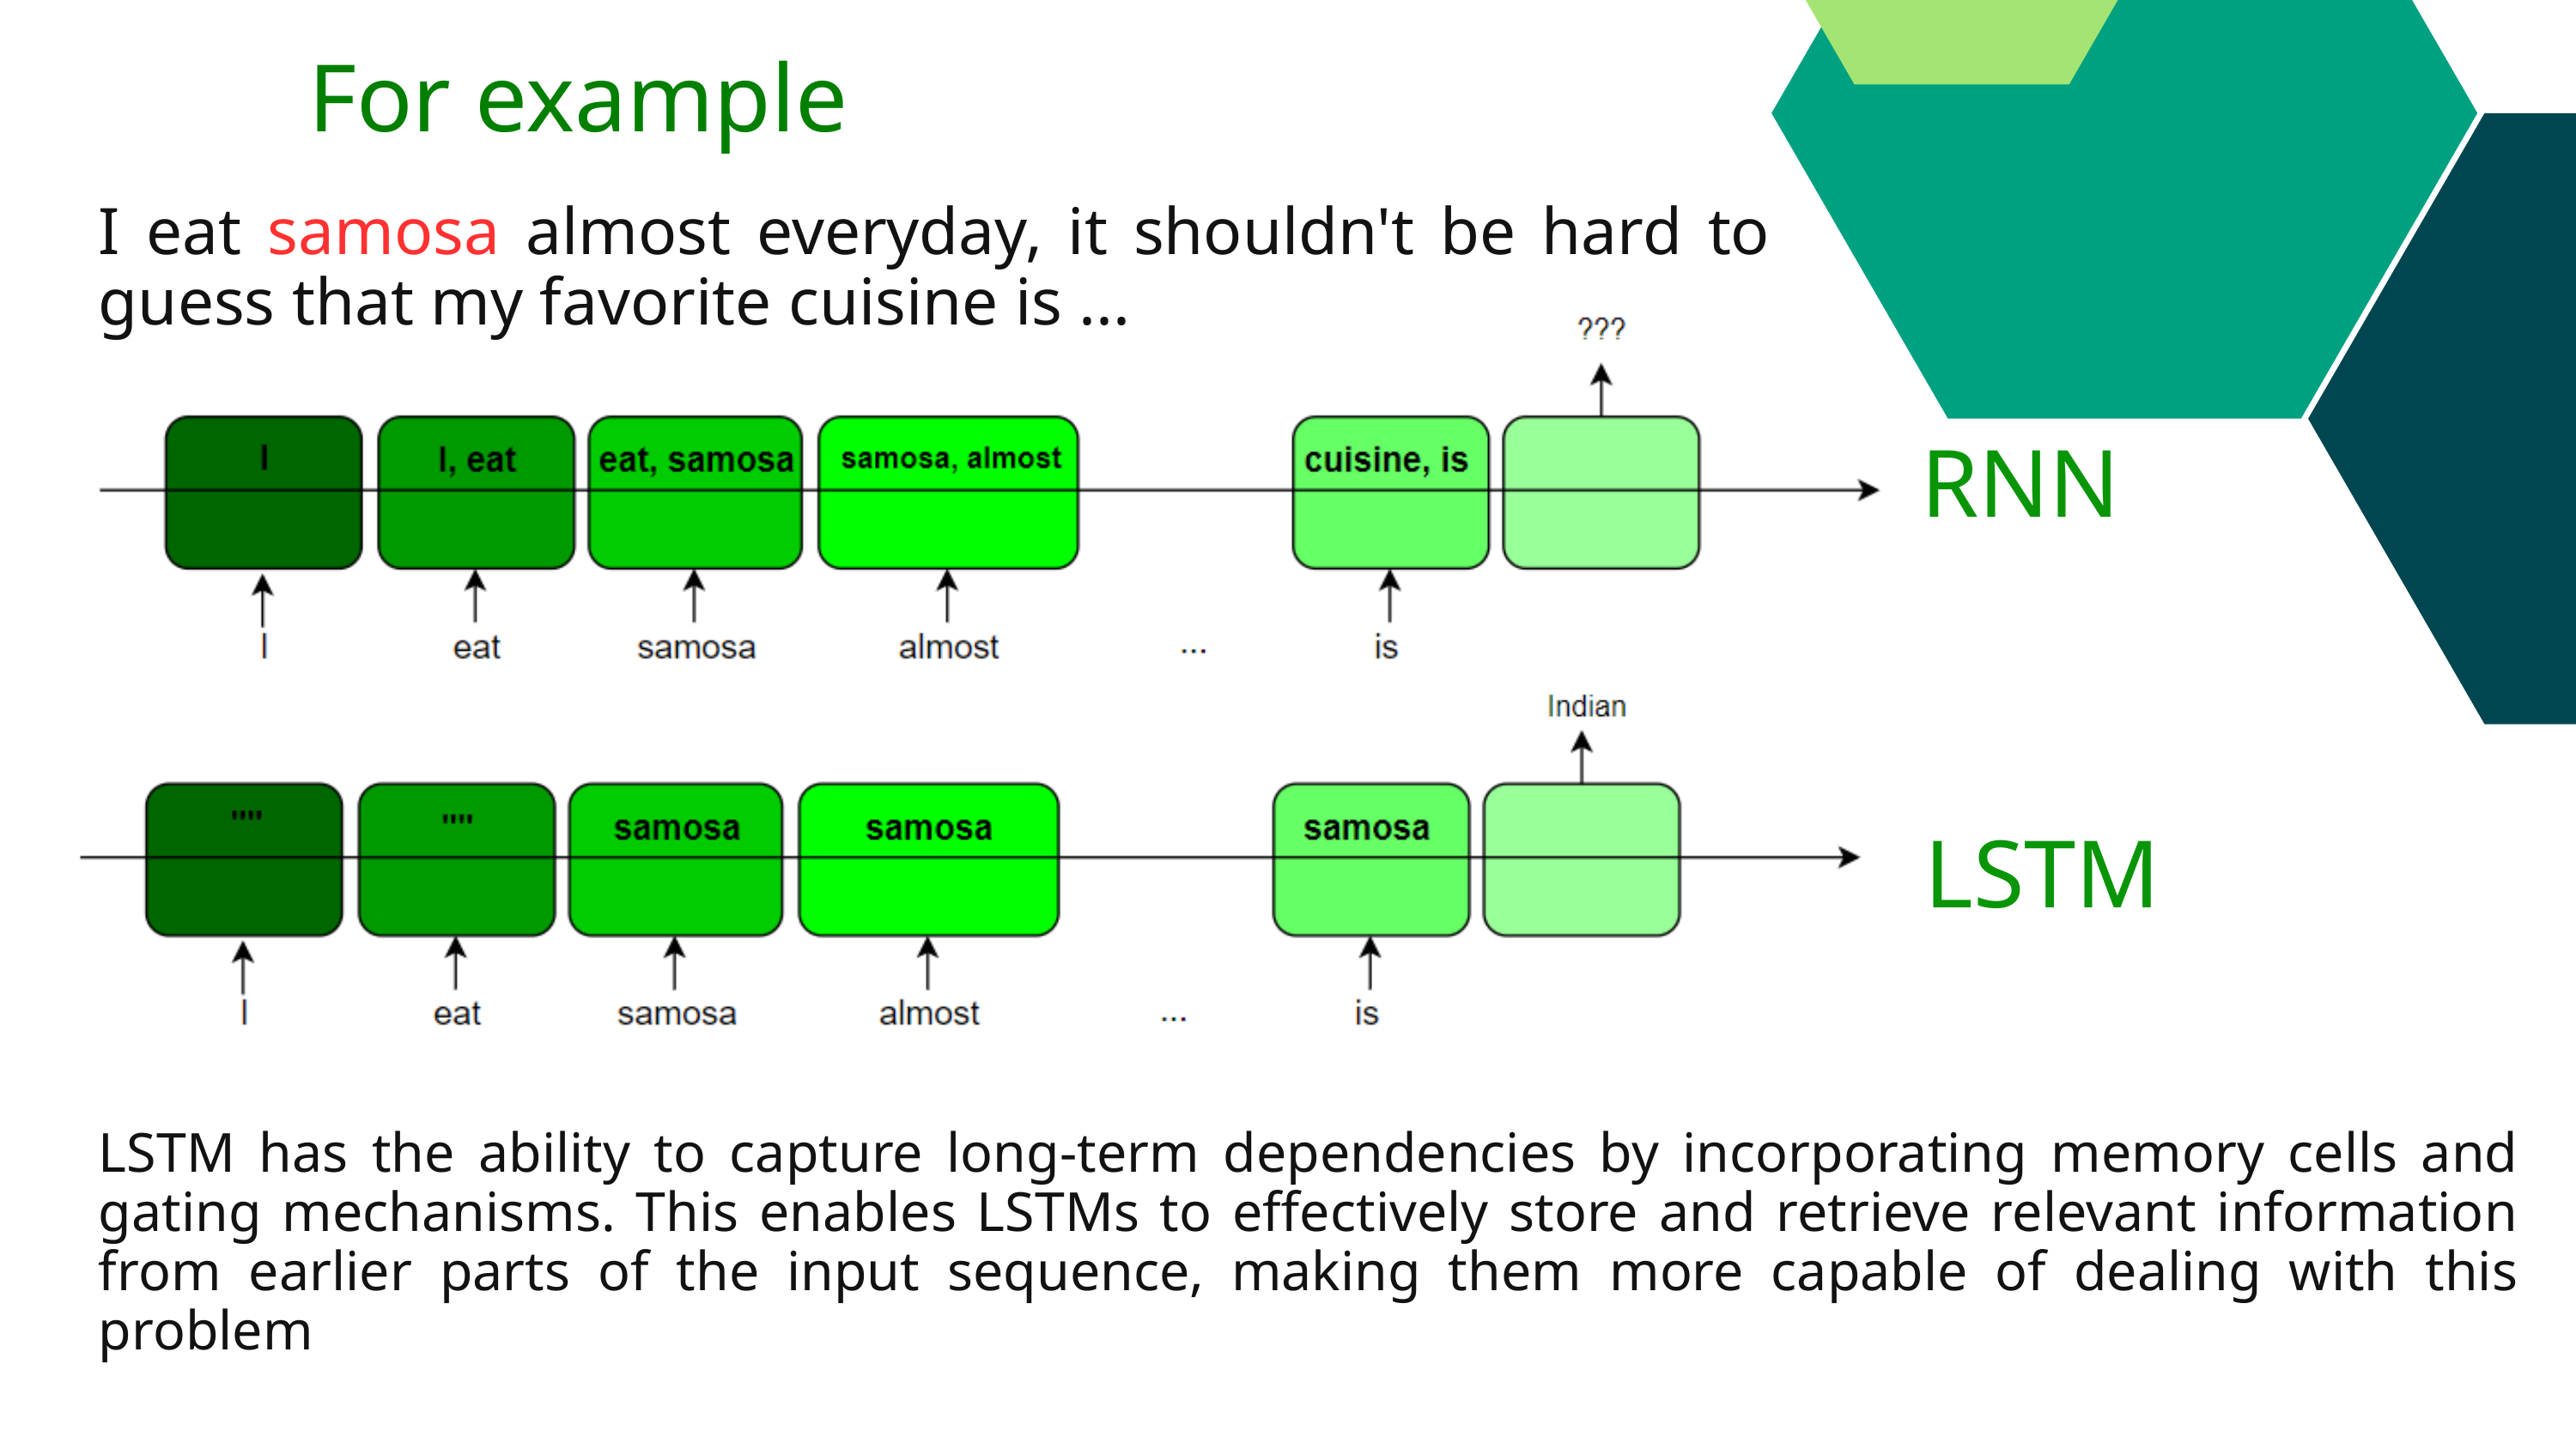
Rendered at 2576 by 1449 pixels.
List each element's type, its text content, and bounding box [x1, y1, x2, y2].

text_box LSTM has the ability to capture long-term dependencies by incorporating memory cells and gating mechanisms. This enables LSTMs to effectively store and retrieve relevant information from earlier parts of the input sequence, making them more capable of dealing with this problem [98, 1123, 2520, 1361]
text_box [1747, 0, 2177, 85]
text_box LSTM [1917, 796, 2169, 926]
text_box For example [299, 20, 858, 150]
text_box I eat samosa almost everyday, it shouldn't be hard to guess that my favorite cuisine is ... [98, 196, 1766, 338]
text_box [1771, 0, 2478, 419]
text_box [64, 309, 1885, 1038]
text_box RNN [1917, 426, 2125, 536]
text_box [2307, 112, 2576, 724]
